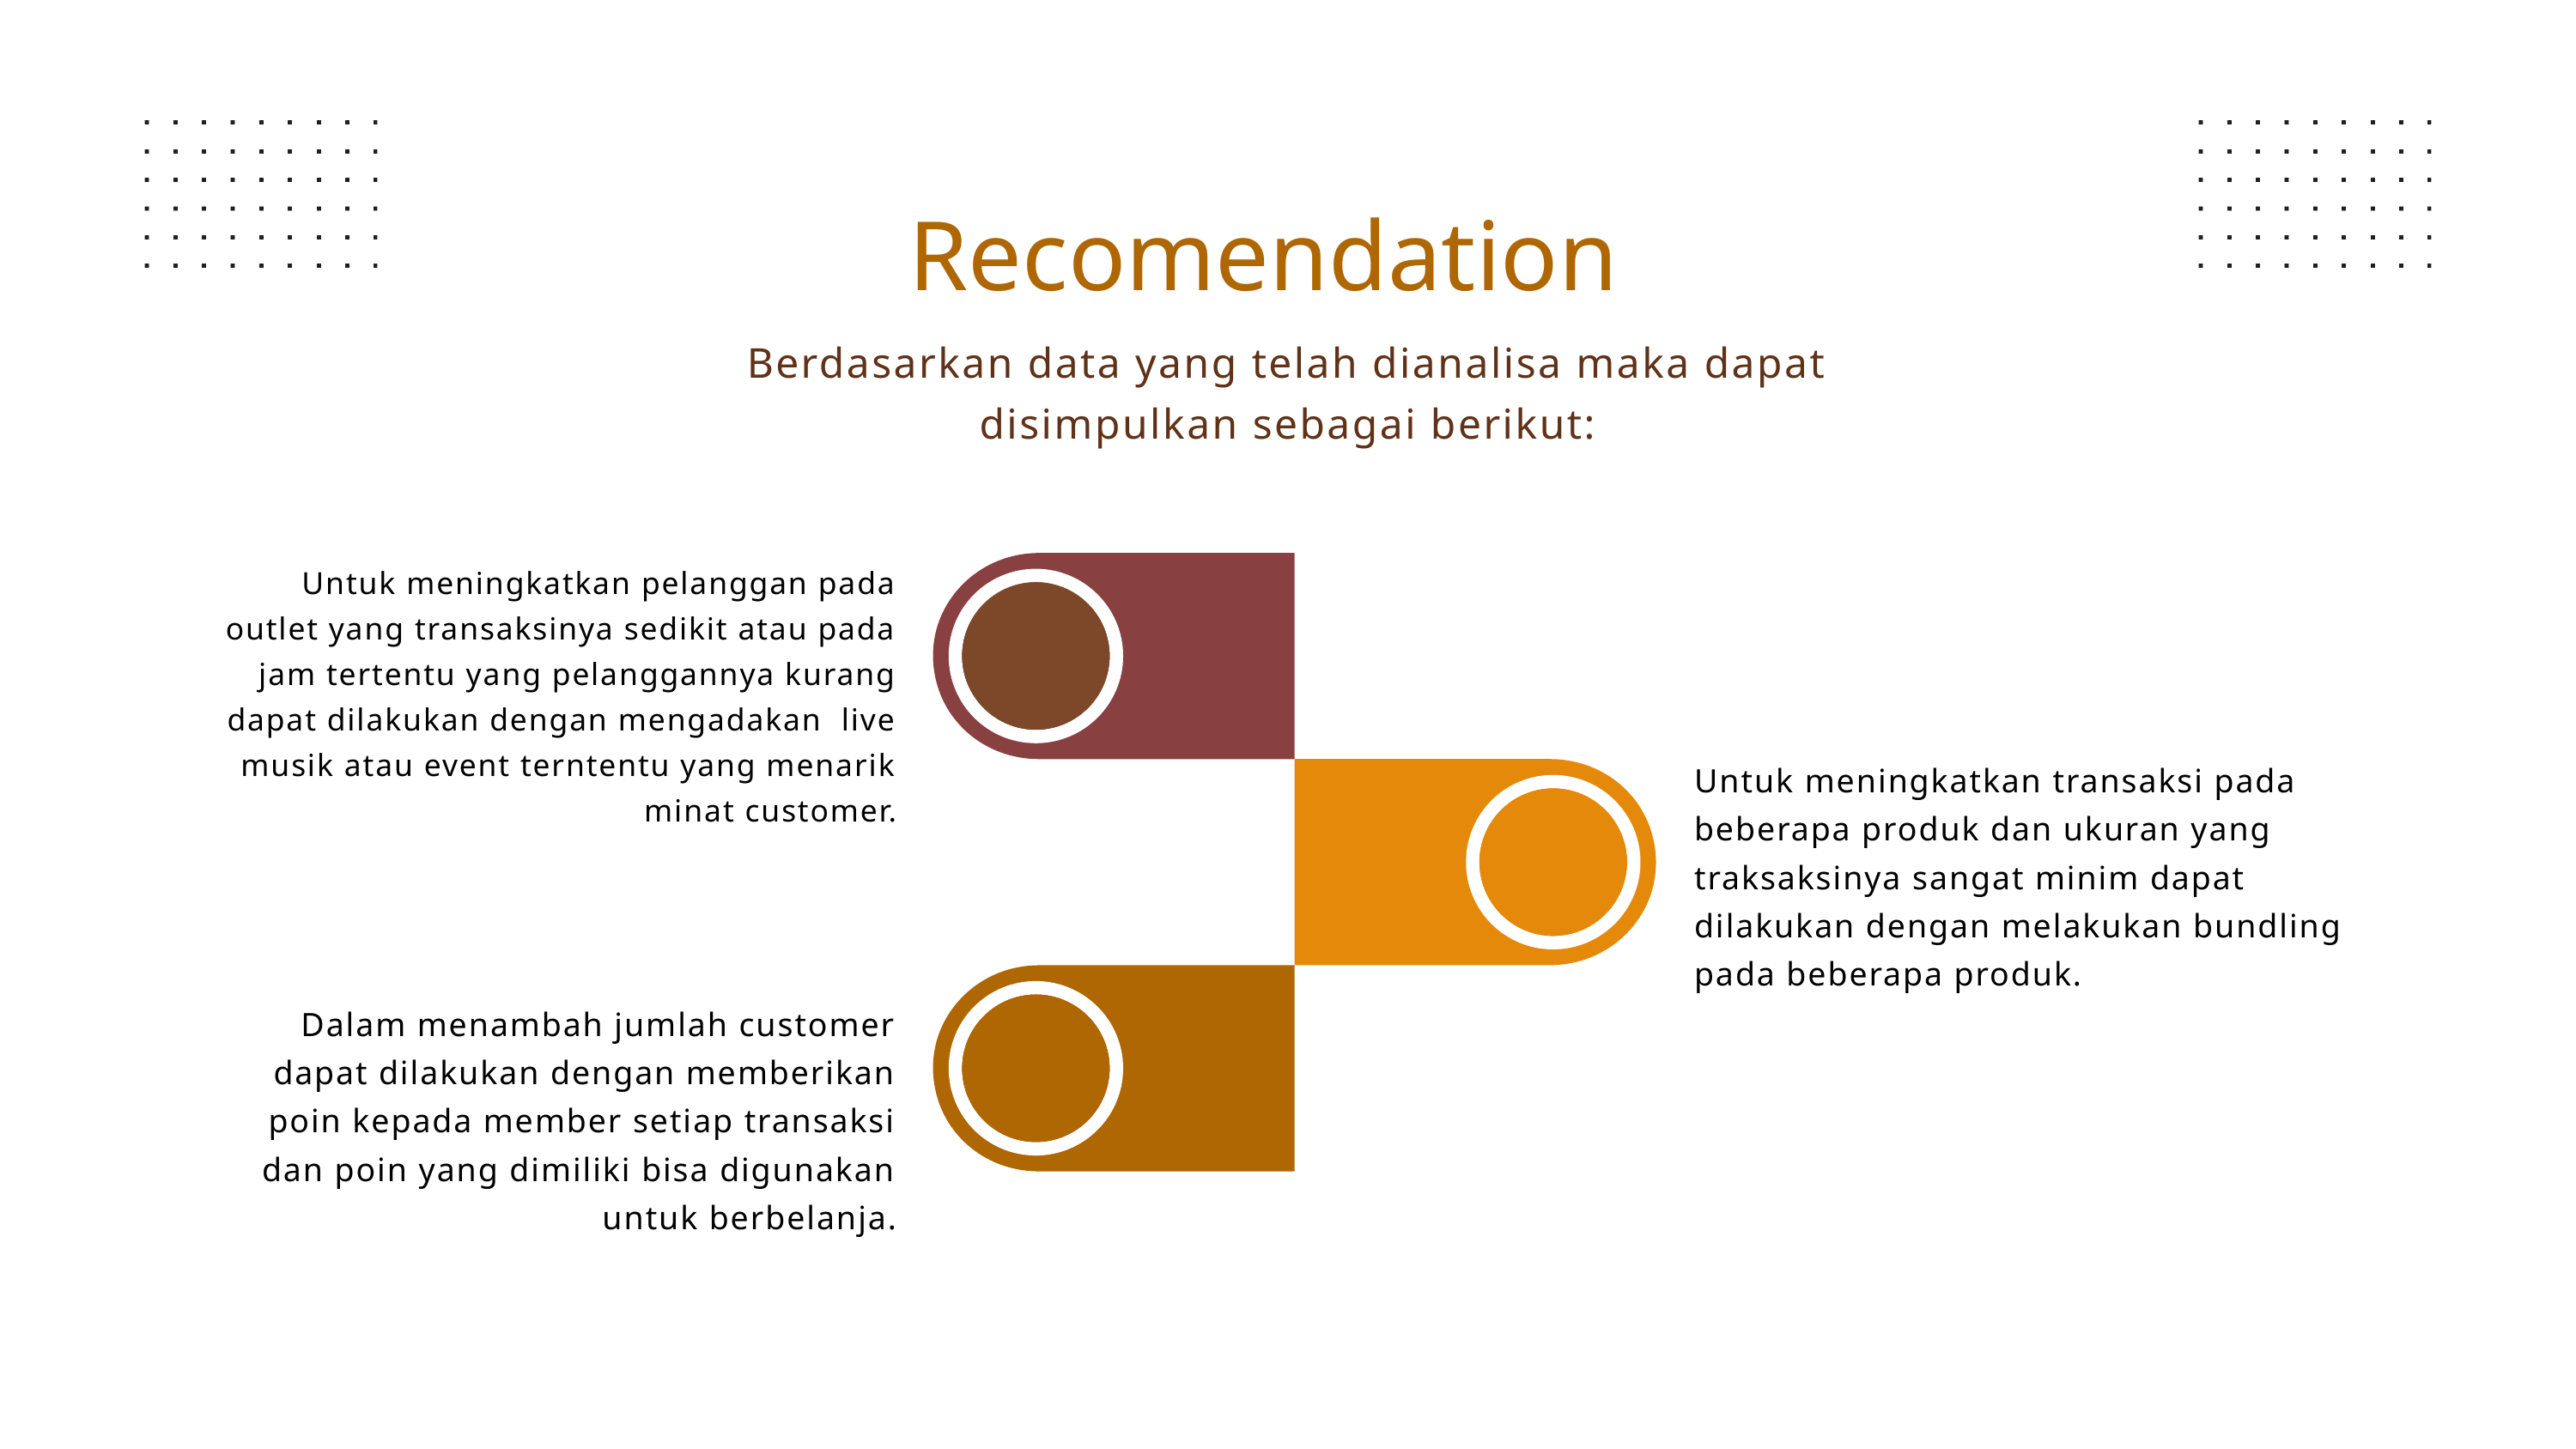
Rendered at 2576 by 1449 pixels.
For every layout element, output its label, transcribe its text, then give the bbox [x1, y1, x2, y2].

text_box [1010, 475, 1218, 837]
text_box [1010, 887, 1218, 1250]
text_box [2198, 111, 2432, 268]
text_box Untuk meningkatkan pelanggan pada outlet yang transaksinya sedikit atau pada jam tertentu yang pelanggannya kurang dapat dilakukan dengan mengadakan live musik atau event terntentu yang menarik minat customer. [214, 555, 897, 828]
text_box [948, 568, 1124, 744]
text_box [1371, 681, 1579, 1044]
text_box [144, 111, 378, 268]
text_box Untuk meningkatkan transaksi pada beberapa produk dan ukuran yang traksaksinya sangat minim dapat dilakukan dengan melakukan bundling pada beberapa produk. [1694, 750, 2362, 992]
text_box Recomendation [814, 176, 1714, 311]
text_box Berdasarkan data yang telah dianalisa maka dapat disimpulkan sebagai berikut: [693, 324, 1882, 448]
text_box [1466, 774, 1641, 950]
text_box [948, 980, 1124, 1156]
text_box Dalam menambah jumlah customer dapat dilakukan dengan memberikan poin kepada member setiap transaksi dan poin yang dimiliki bisa digunakan untuk berbelanja. [214, 994, 897, 1236]
